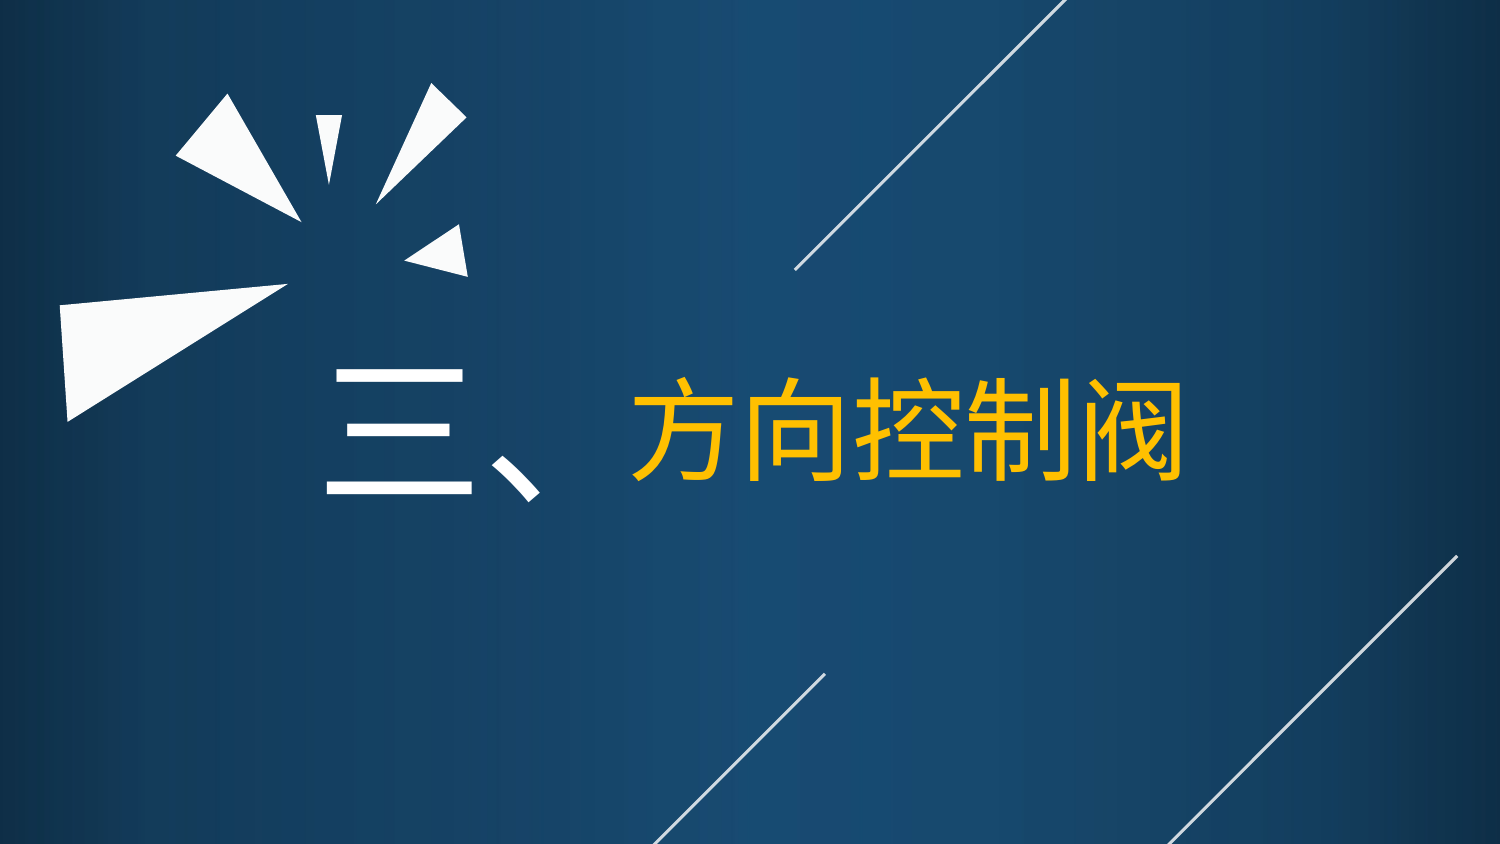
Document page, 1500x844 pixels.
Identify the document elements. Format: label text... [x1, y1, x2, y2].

text_box 三、 [302, 320, 693, 535]
picture [0, 0, 1500, 844]
text_box 方向控制阀 [693, 352, 1232, 503]
